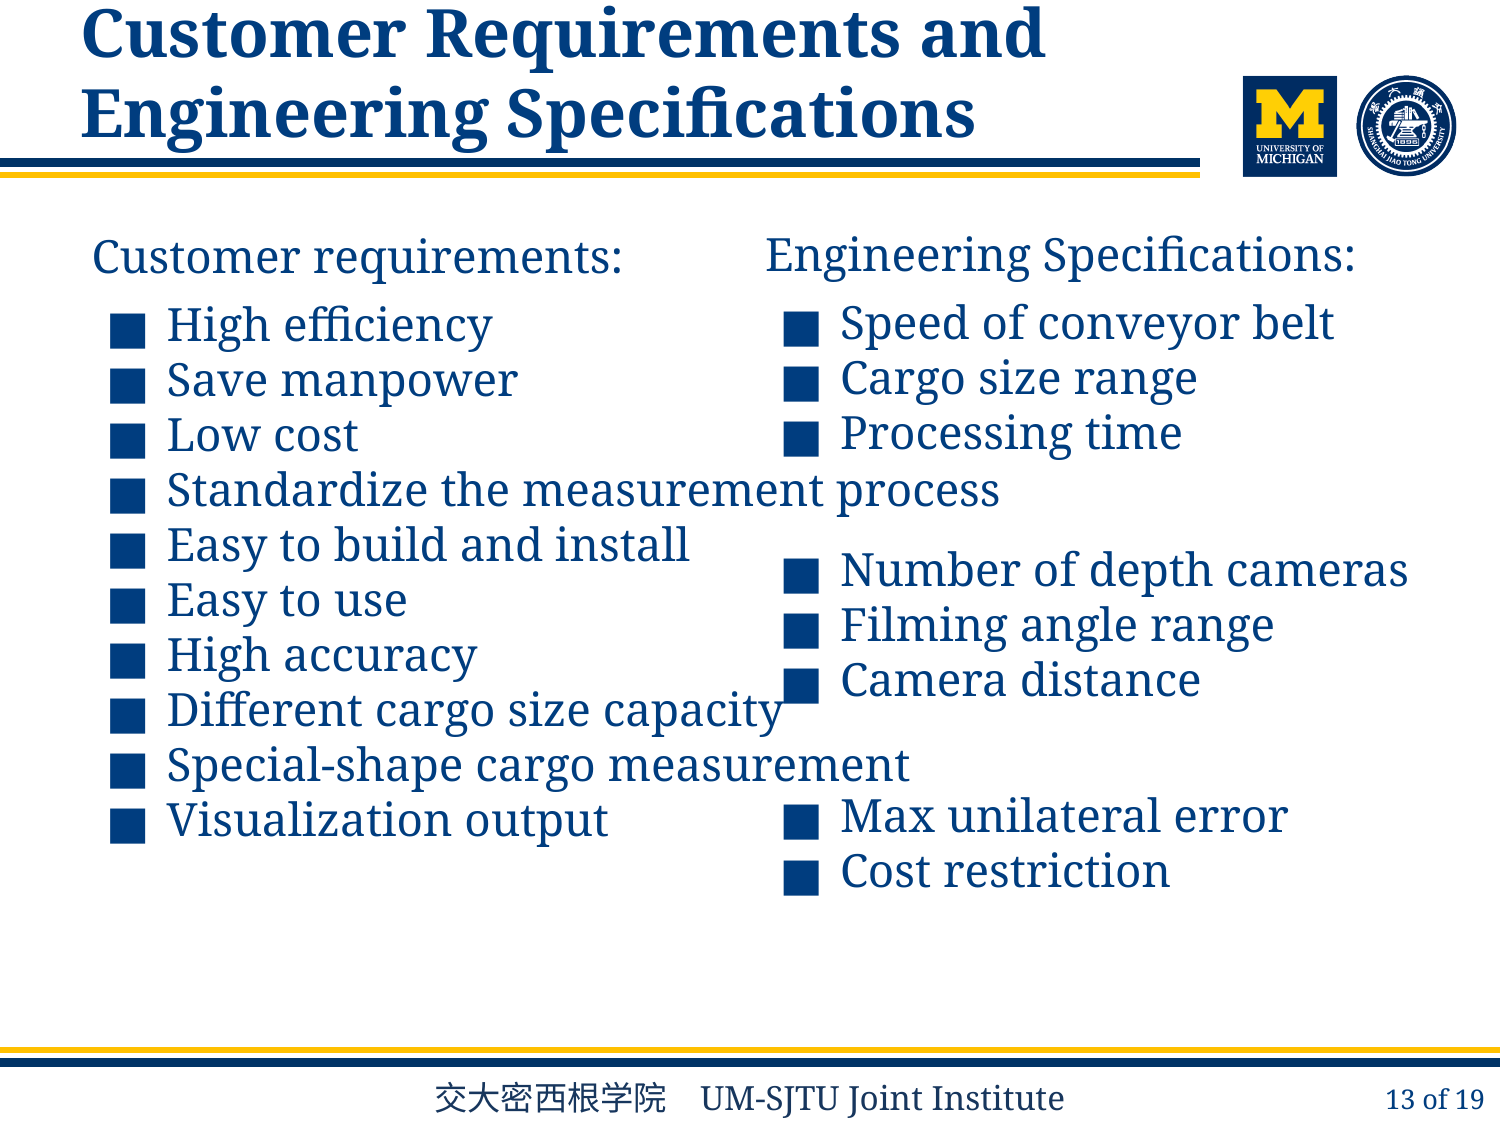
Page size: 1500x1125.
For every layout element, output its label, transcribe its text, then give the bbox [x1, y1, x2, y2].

title Customer Requirements and Engineering Specifications [64, 18, 1247, 124]
list Customer requirements: High efficiency Save manpower Low cost Standardize the measurement process Easy to build and install Easy to use High accuracy Different cargo size capacity Special-shape cargo measurement Visualization output [76, 219, 1023, 1025]
slide_number ‹#› of 19 [1363, 1074, 1500, 1125]
list Engineering Specifications: Speed of conveyor belt Cargo size range Processing time Number of depth cameras Filming angle range Camera distance Max unilateral error Cost restriction [750, 217, 1425, 1023]
picture [1228, 68, 1463, 182]
